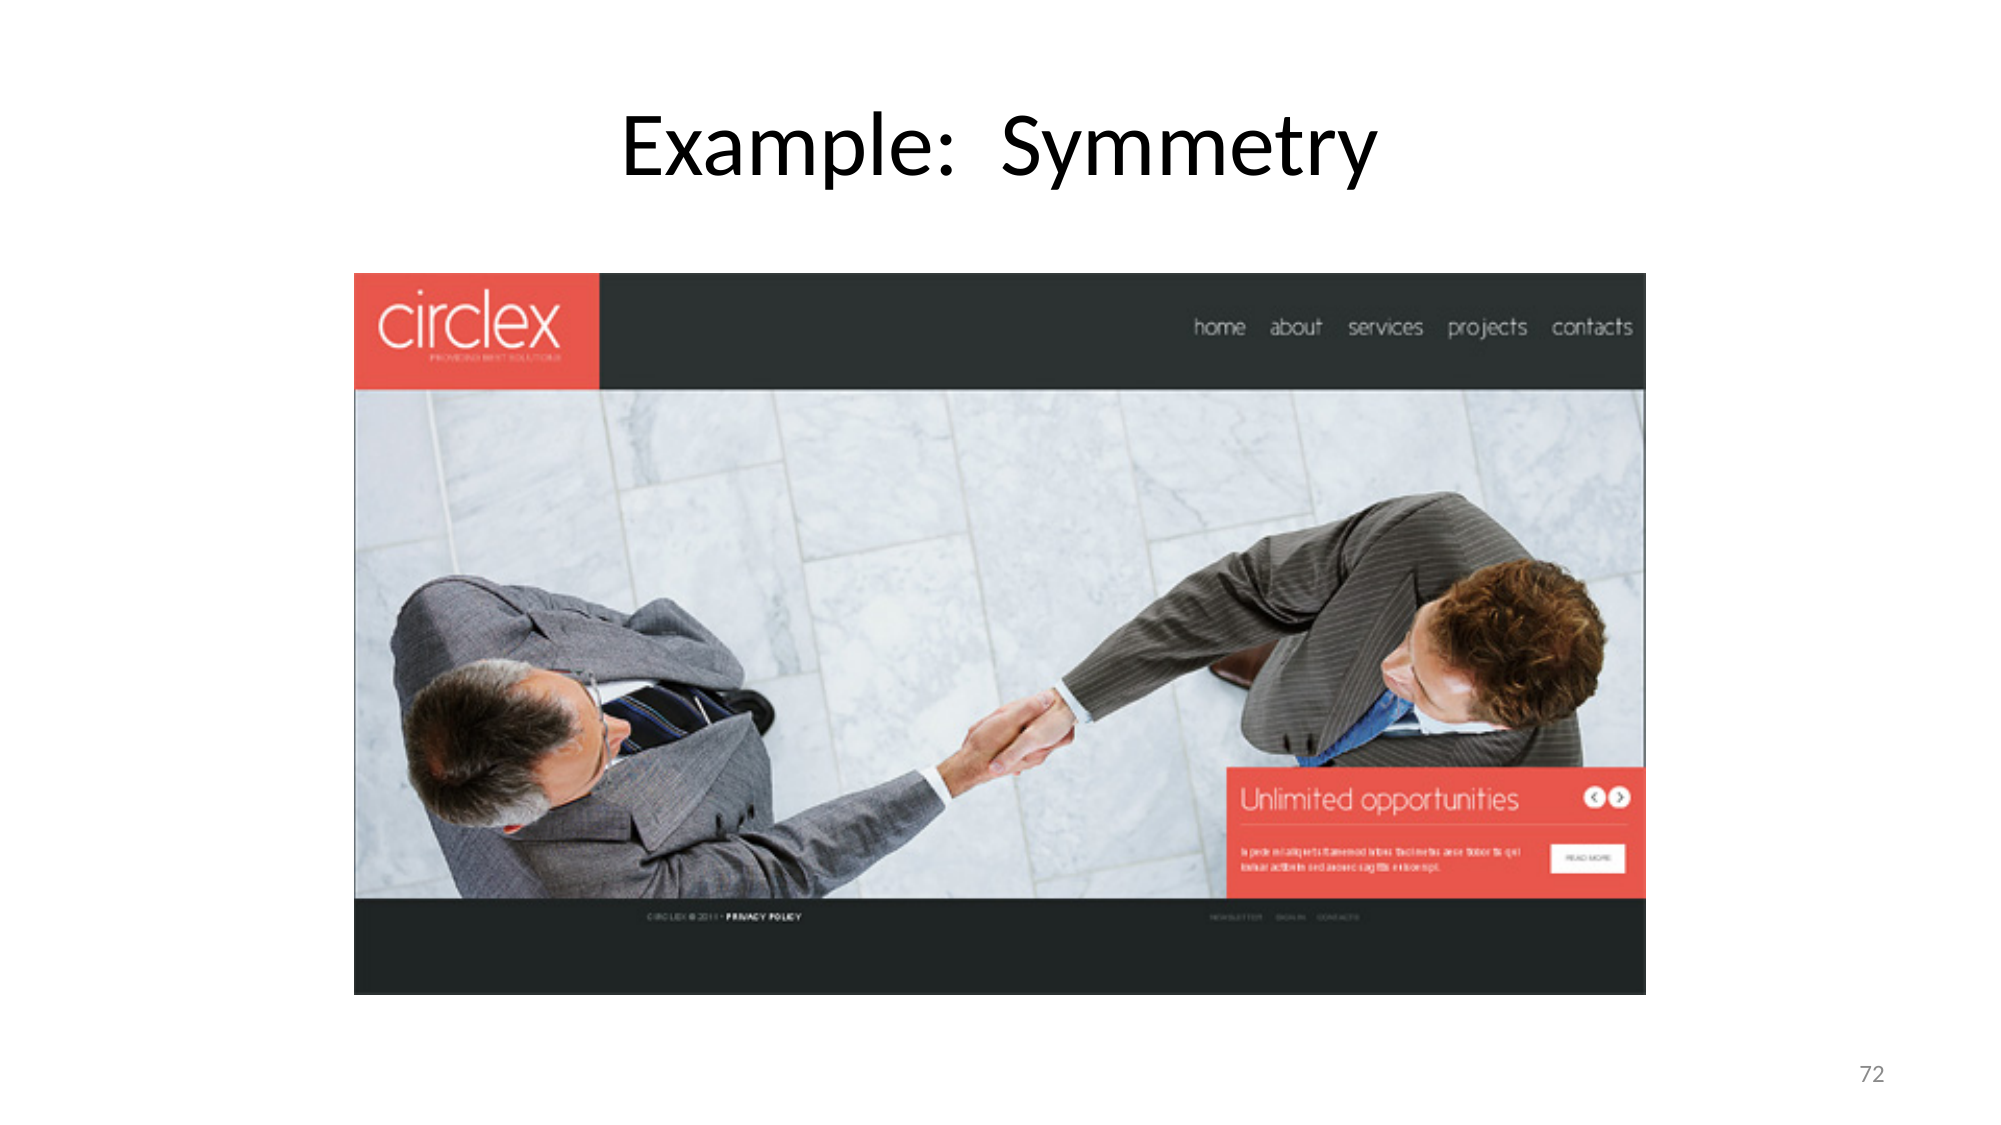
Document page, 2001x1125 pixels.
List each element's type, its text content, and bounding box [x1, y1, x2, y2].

title Example: Symmetry [99, 45, 1900, 233]
slide_number 72 [1433, 1042, 1900, 1103]
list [353, 272, 1646, 995]
